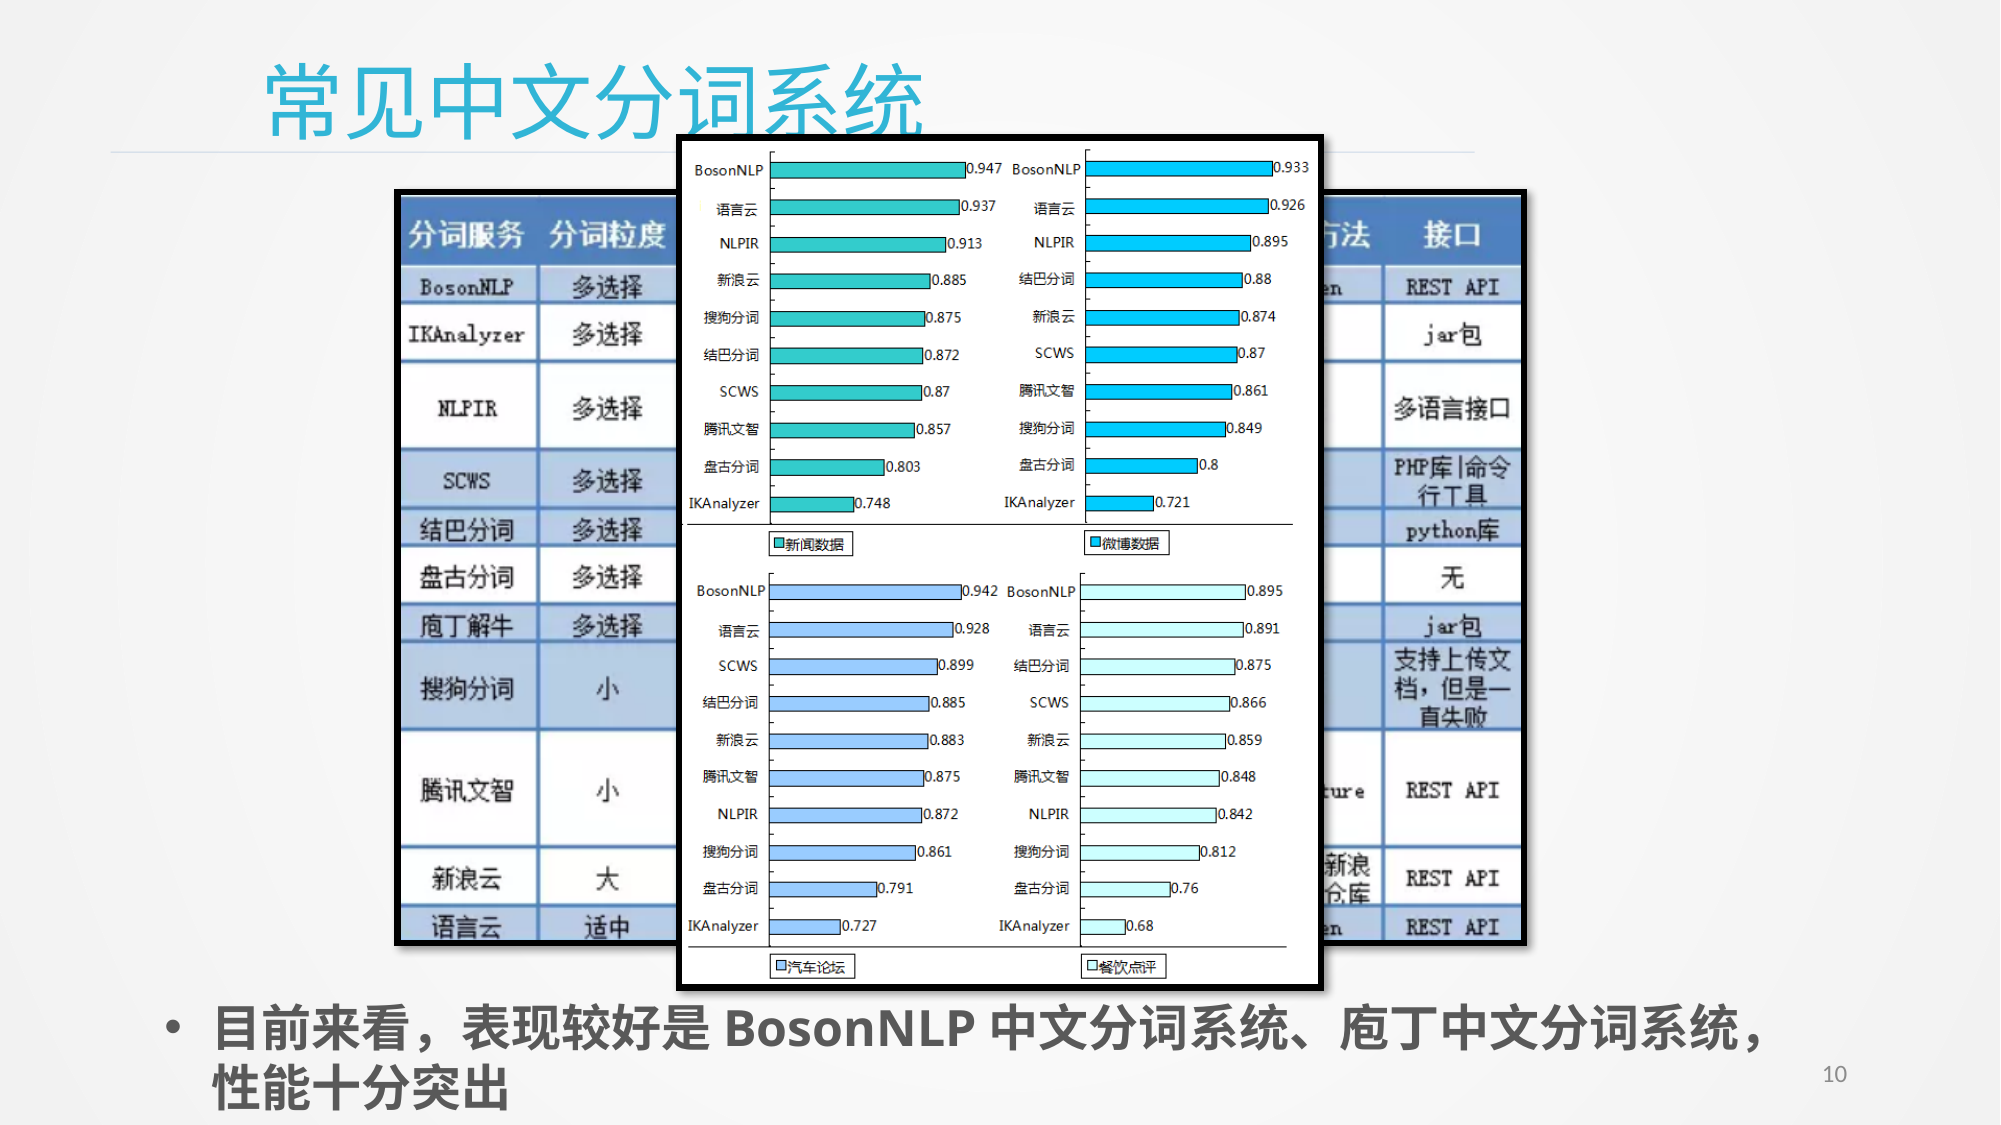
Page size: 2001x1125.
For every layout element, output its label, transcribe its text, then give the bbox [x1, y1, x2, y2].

slide_number 10 [1412, 1042, 1863, 1103]
picture [400, 140, 1522, 985]
text_box 目前来看，表现较好是BosonNLP中文分词系统、庖丁中文分词系统，性能十分突出 [149, 988, 1772, 1124]
text_box 常见中文分词系统 [245, 42, 1520, 158]
